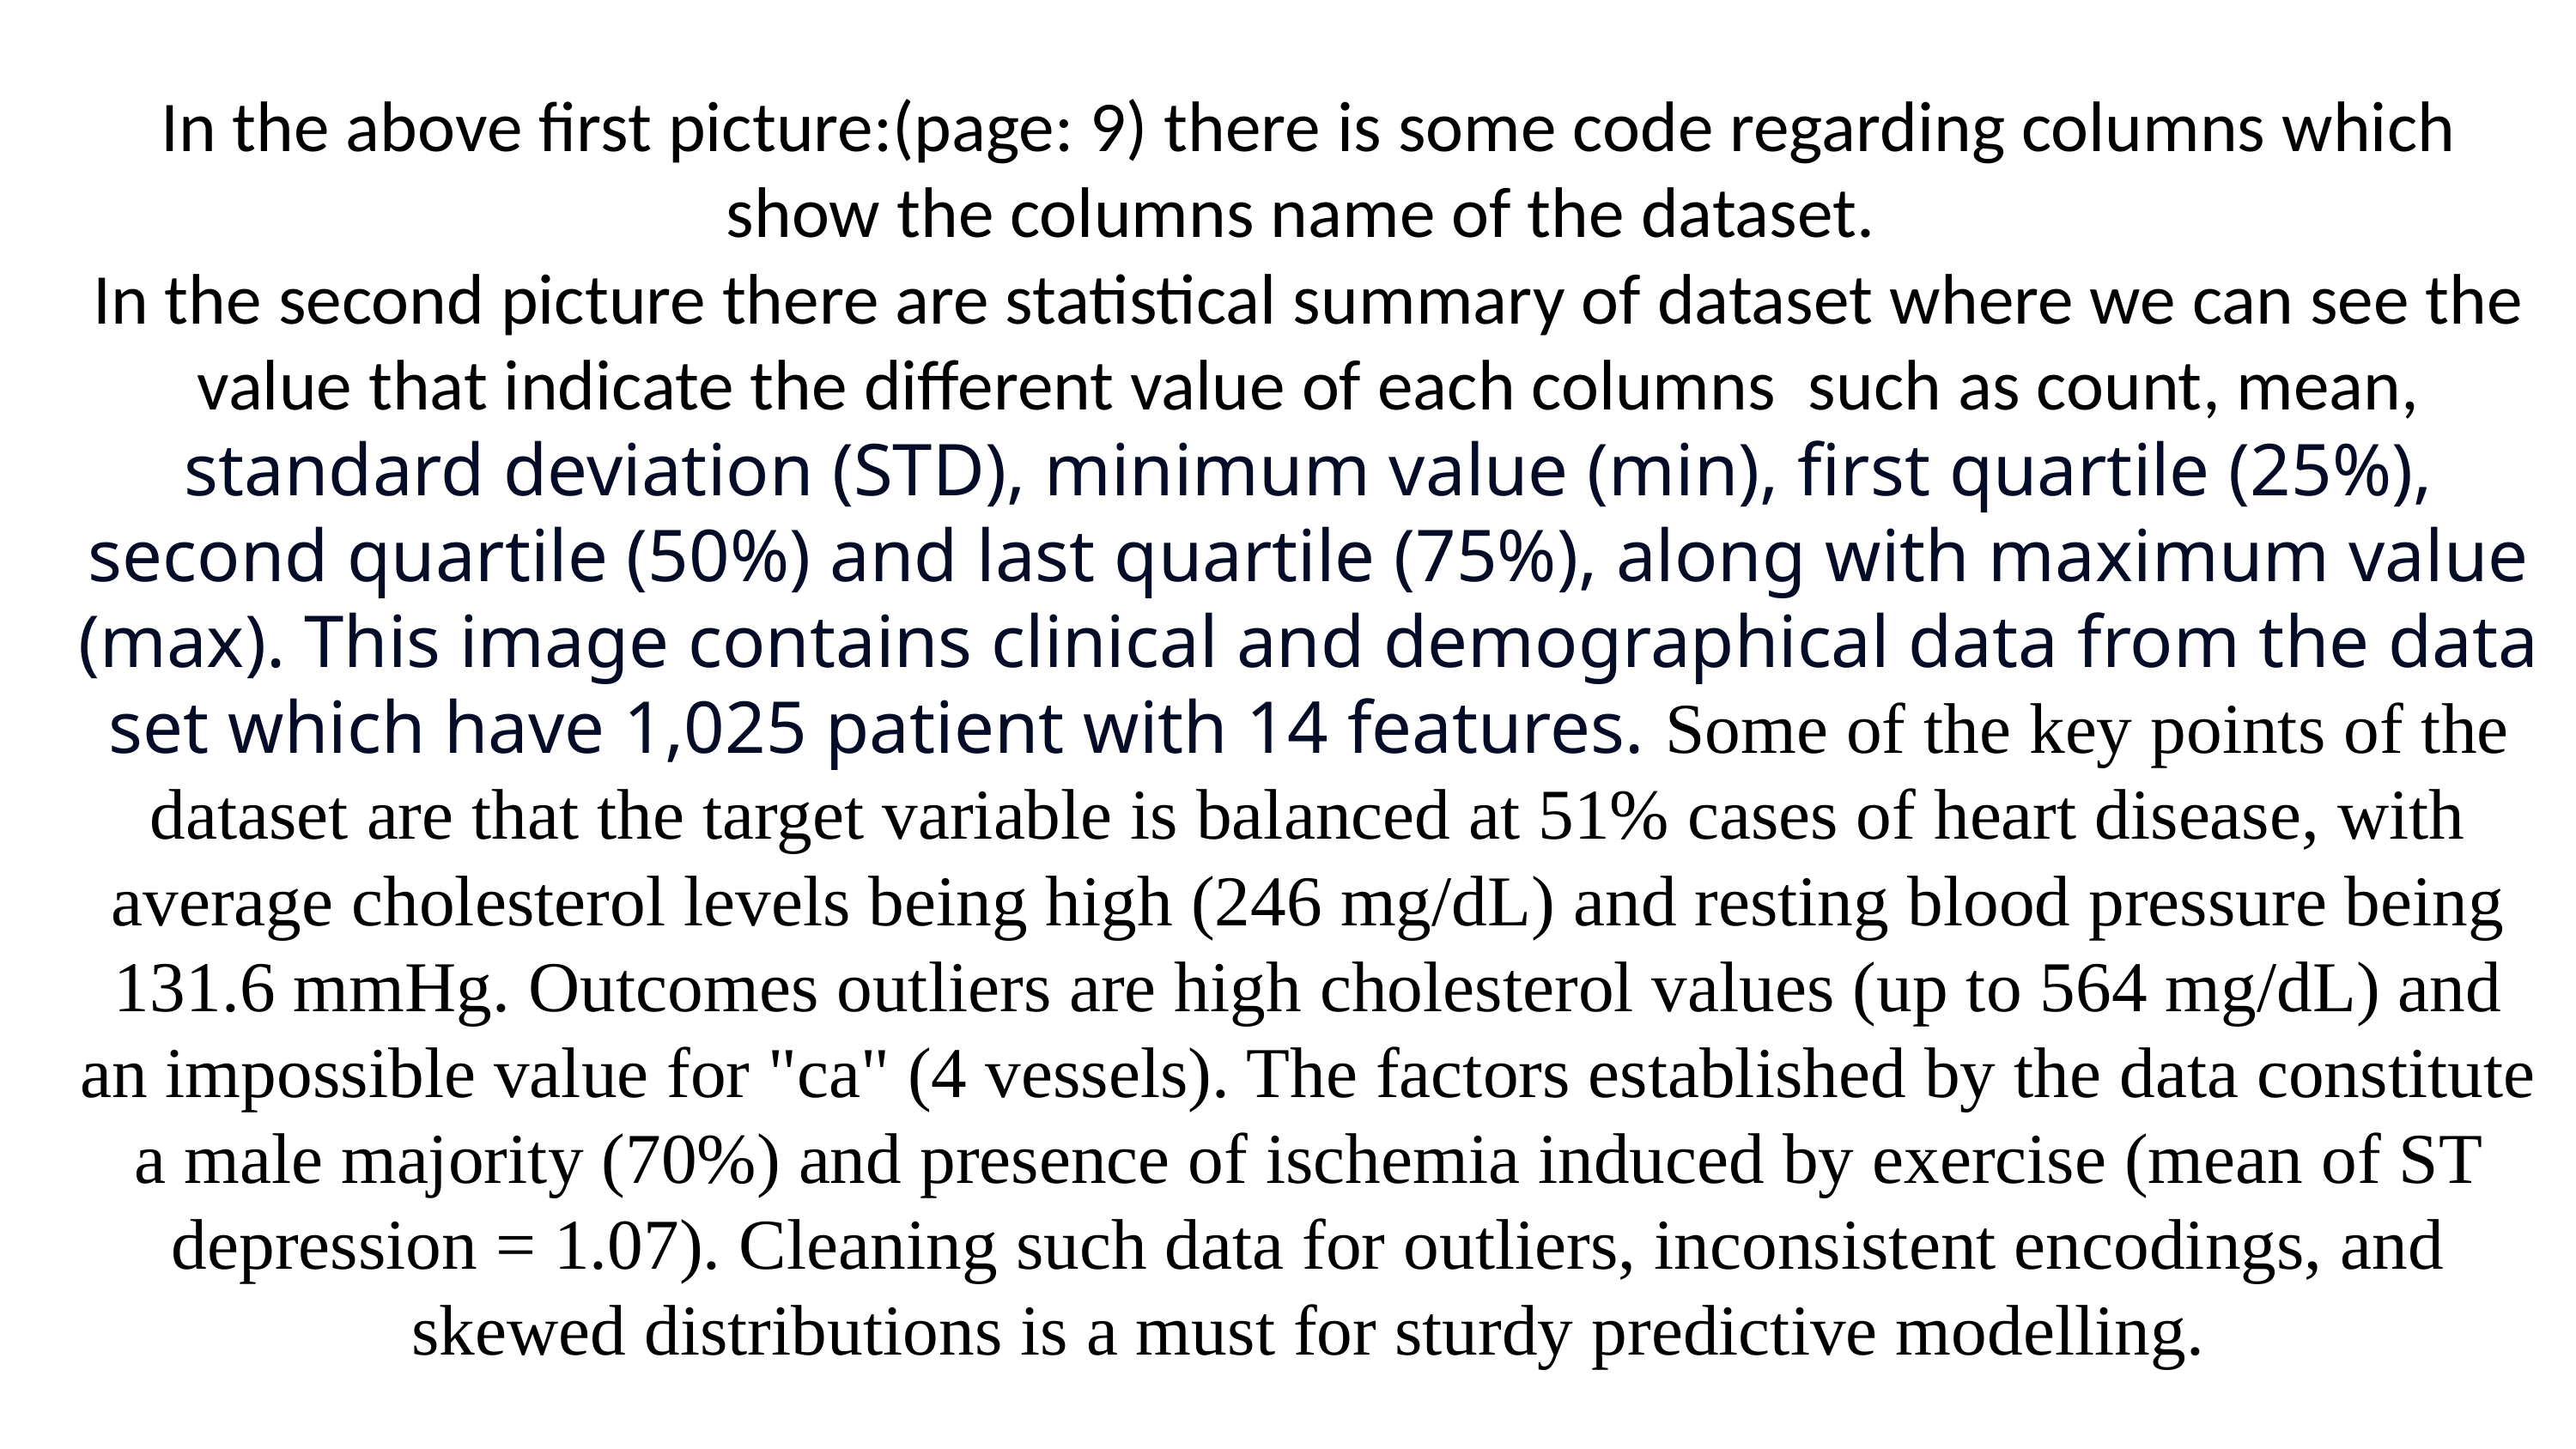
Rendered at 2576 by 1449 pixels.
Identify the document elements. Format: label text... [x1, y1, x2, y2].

title In the above first picture:(page: 9) there is some code regarding columns which show the columns name of the dataset. In the second picture there are statistical summary of dataset where we can see the value that indicate the different value of each columns such as count, mean, standard deviation (STD), minimum value (min), first quartile (25%), second quartile (50%) and last quartile (75%), along with maximum value (max). This image contains clinical and demographical data from the data set which have 1,025 patient with 14 features. Some of the key points of the dataset are that the target variable is balanced at 51% cases of heart disease, with average cholesterol levels being high (246 mg/dL) and resting blood pressure being 131.6 mmHg. Outcomes outliers are high cholesterol values (up to 564 mg/dL) and an impossible value for "ca" (4 vessels). The factors established by the data constitute a male majority (70%) and presence of ischemia induced by exercise (mean of ST depression = 1.07). Cleaning such data for outliers, inconsistent encodings, and skewed distributions is a must for sturdy predictive modelling. [64, 39, 2555, 1411]
